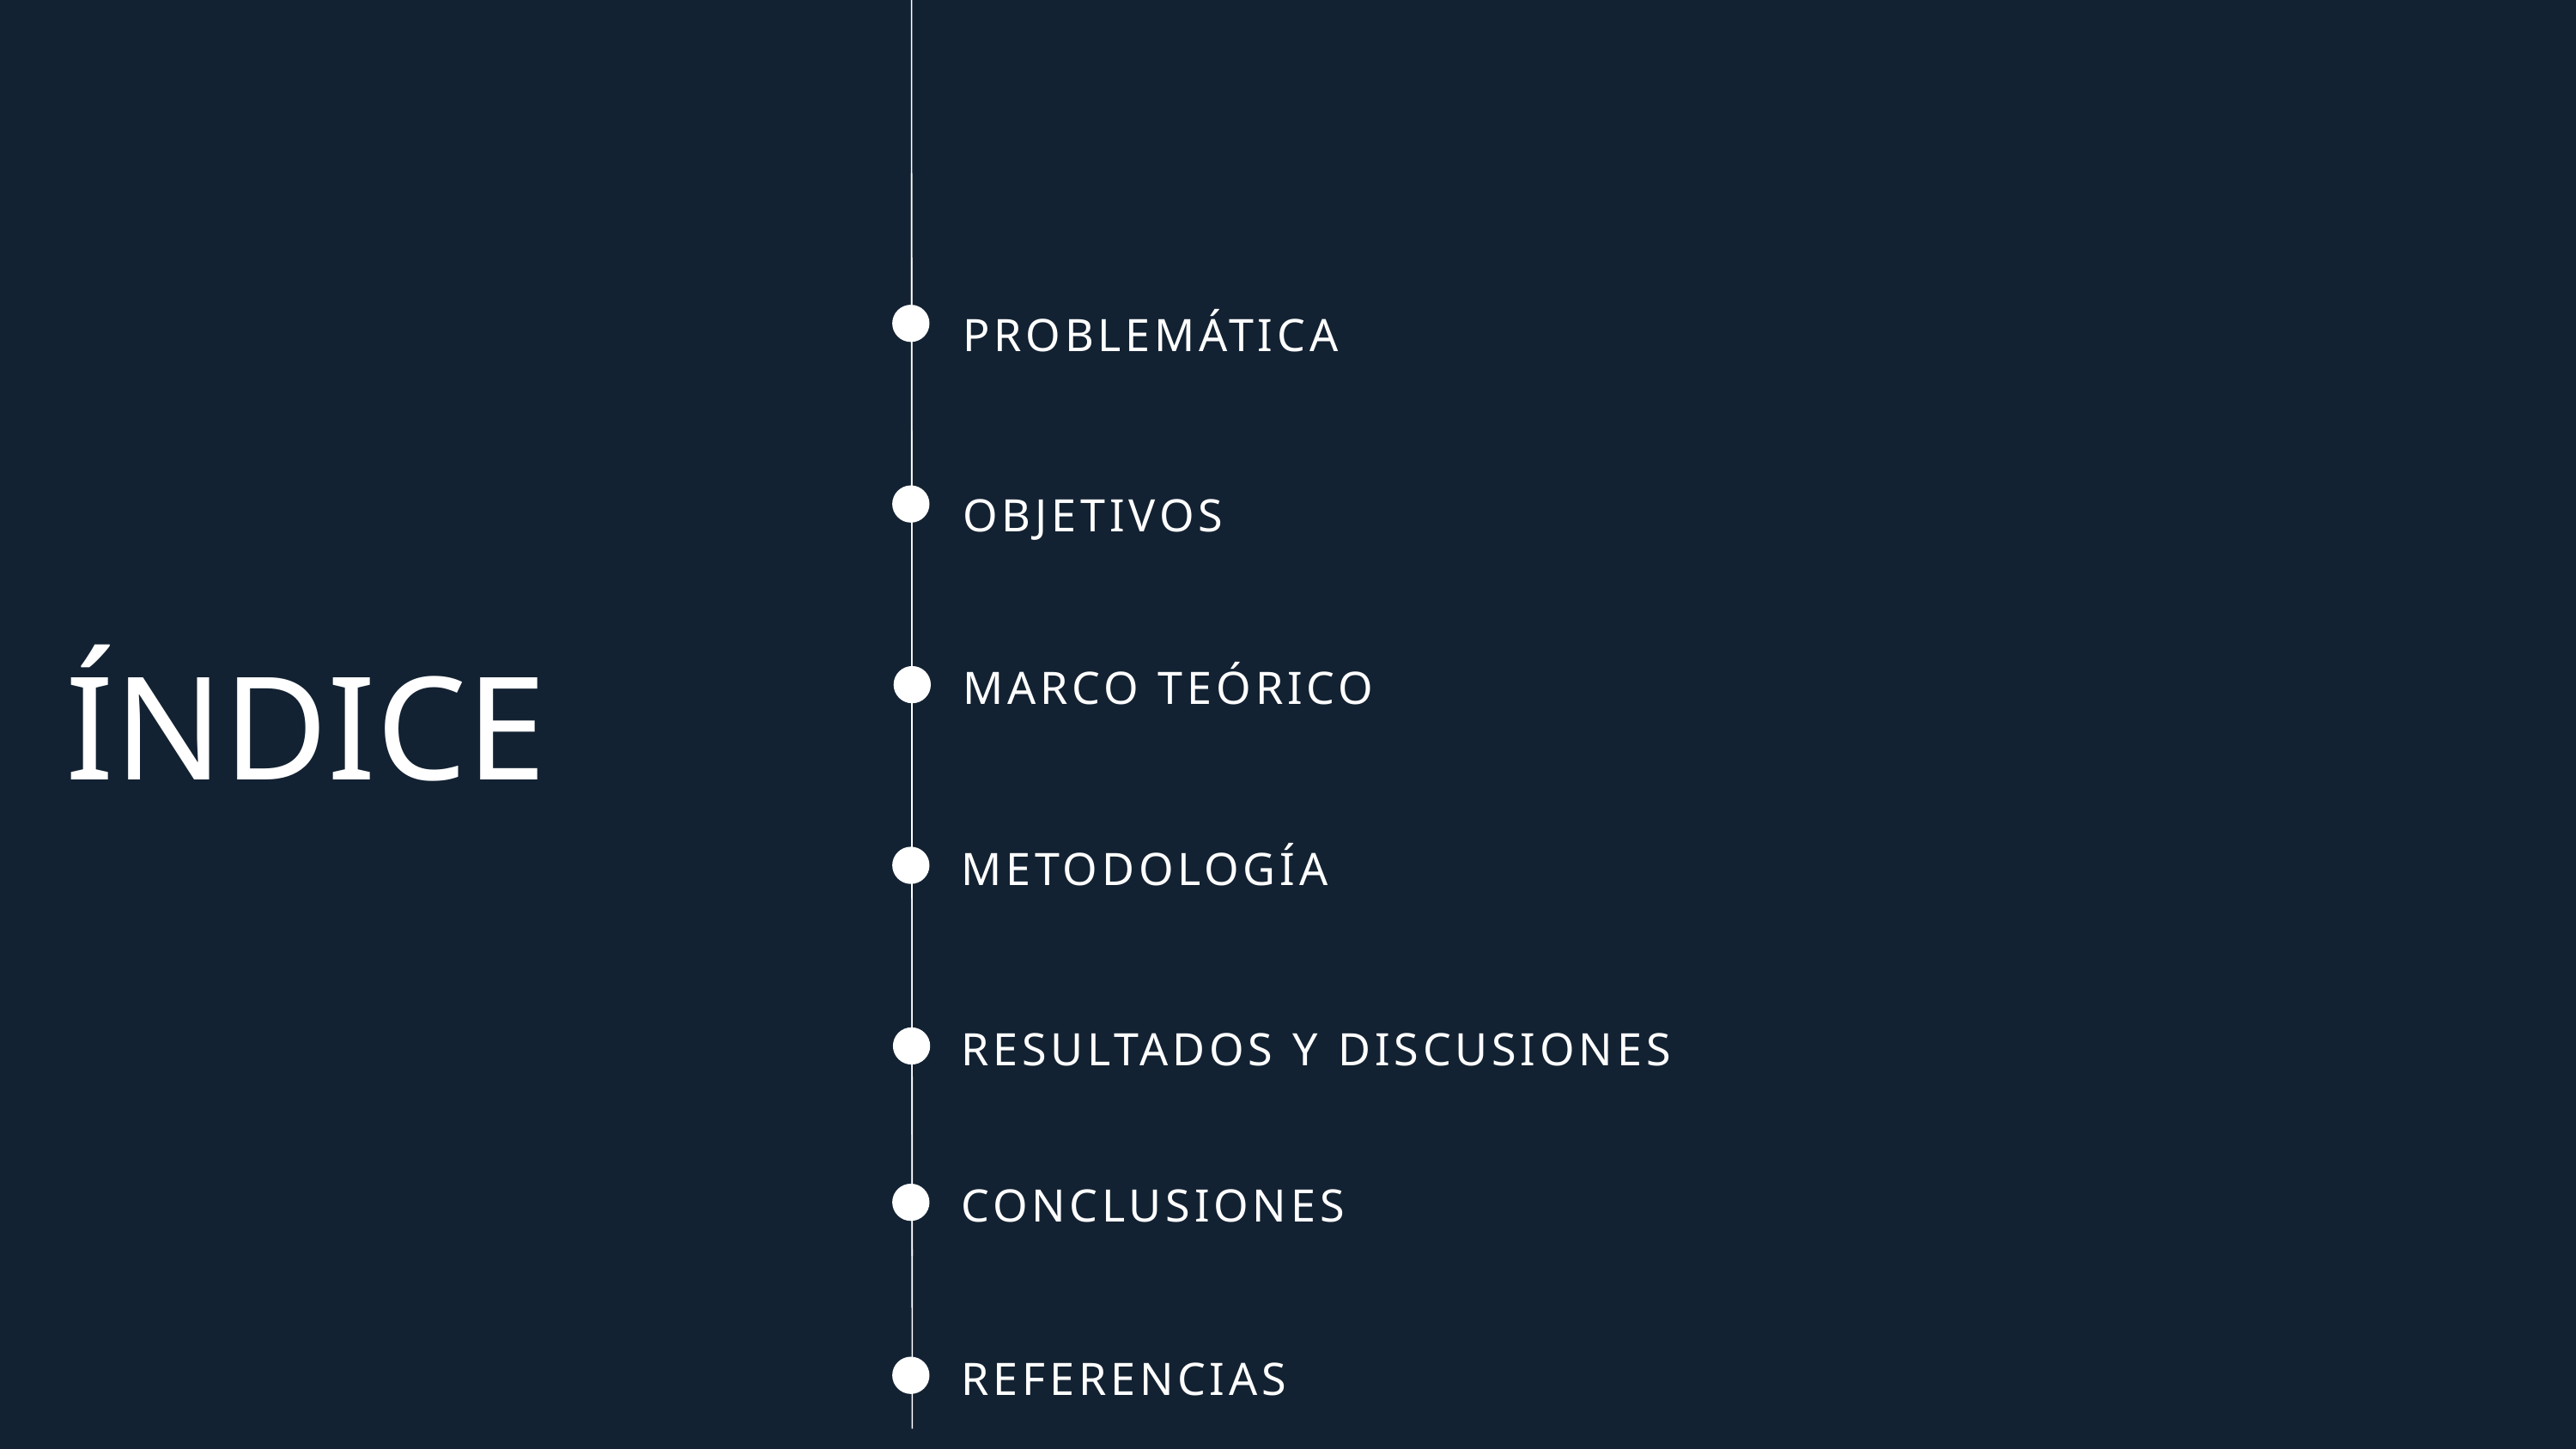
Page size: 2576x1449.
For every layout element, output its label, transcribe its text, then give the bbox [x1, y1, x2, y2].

text_box OBJETIVOS [963, 476, 2081, 541]
text_box REFERENCIAS [961, 1339, 2079, 1404]
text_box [891, 1183, 930, 1222]
text_box METODOLOGÍA [961, 829, 2079, 894]
text_box PROBLEMÁTICA [963, 295, 2081, 361]
text_box RESULTADOS Y DISCUSIONES [961, 1009, 2079, 1075]
text_box ÍNDICE [65, 644, 799, 809]
text_box CONCLUSIONES [961, 1166, 2079, 1232]
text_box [892, 1027, 931, 1065]
text_box MARCO TEÓRICO [963, 648, 2081, 714]
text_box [891, 304, 930, 343]
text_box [891, 1356, 930, 1395]
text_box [891, 485, 930, 524]
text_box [893, 665, 932, 704]
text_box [891, 846, 930, 884]
